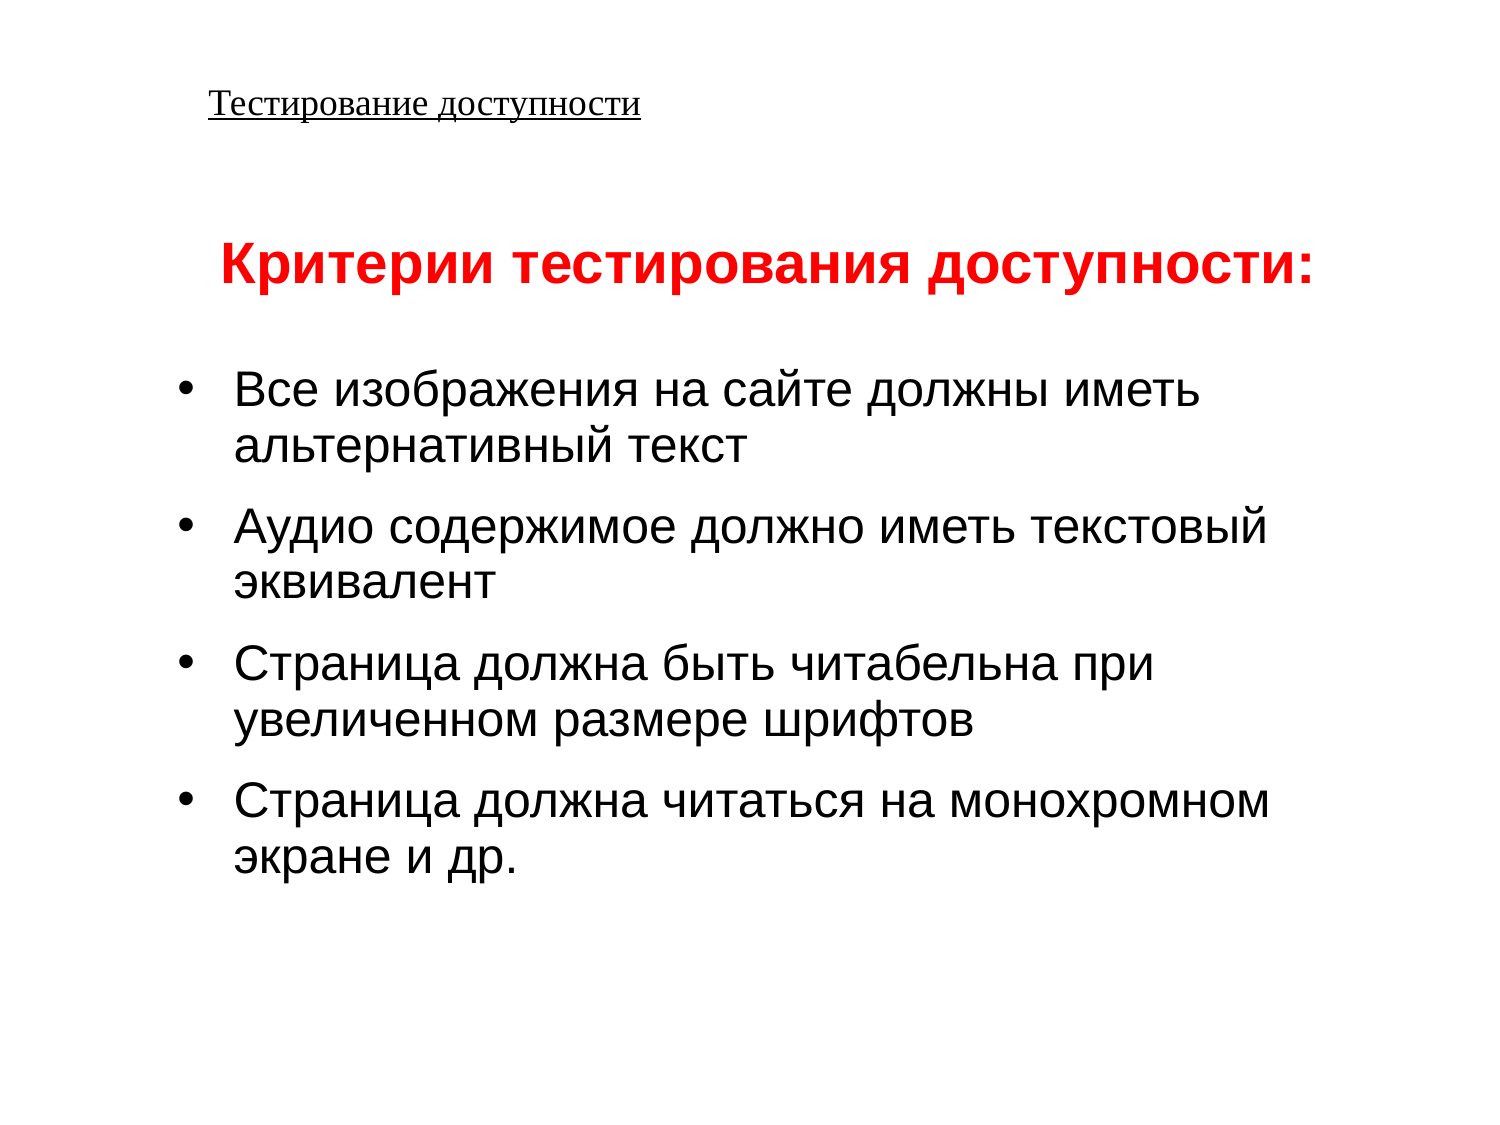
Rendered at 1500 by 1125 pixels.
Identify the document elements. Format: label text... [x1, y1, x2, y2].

text_box Тестирование доступности [49, 74, 800, 132]
text_box Критерии тестирования доступности: Все изображения на сайте должны иметь альтернативный текст Аудио содержимое должно иметь текстовый эквивалент Страница должна быть читабельна при увеличенном размере шрифтов Страница должна читаться на монохромном экране и др. [162, 224, 1375, 973]
